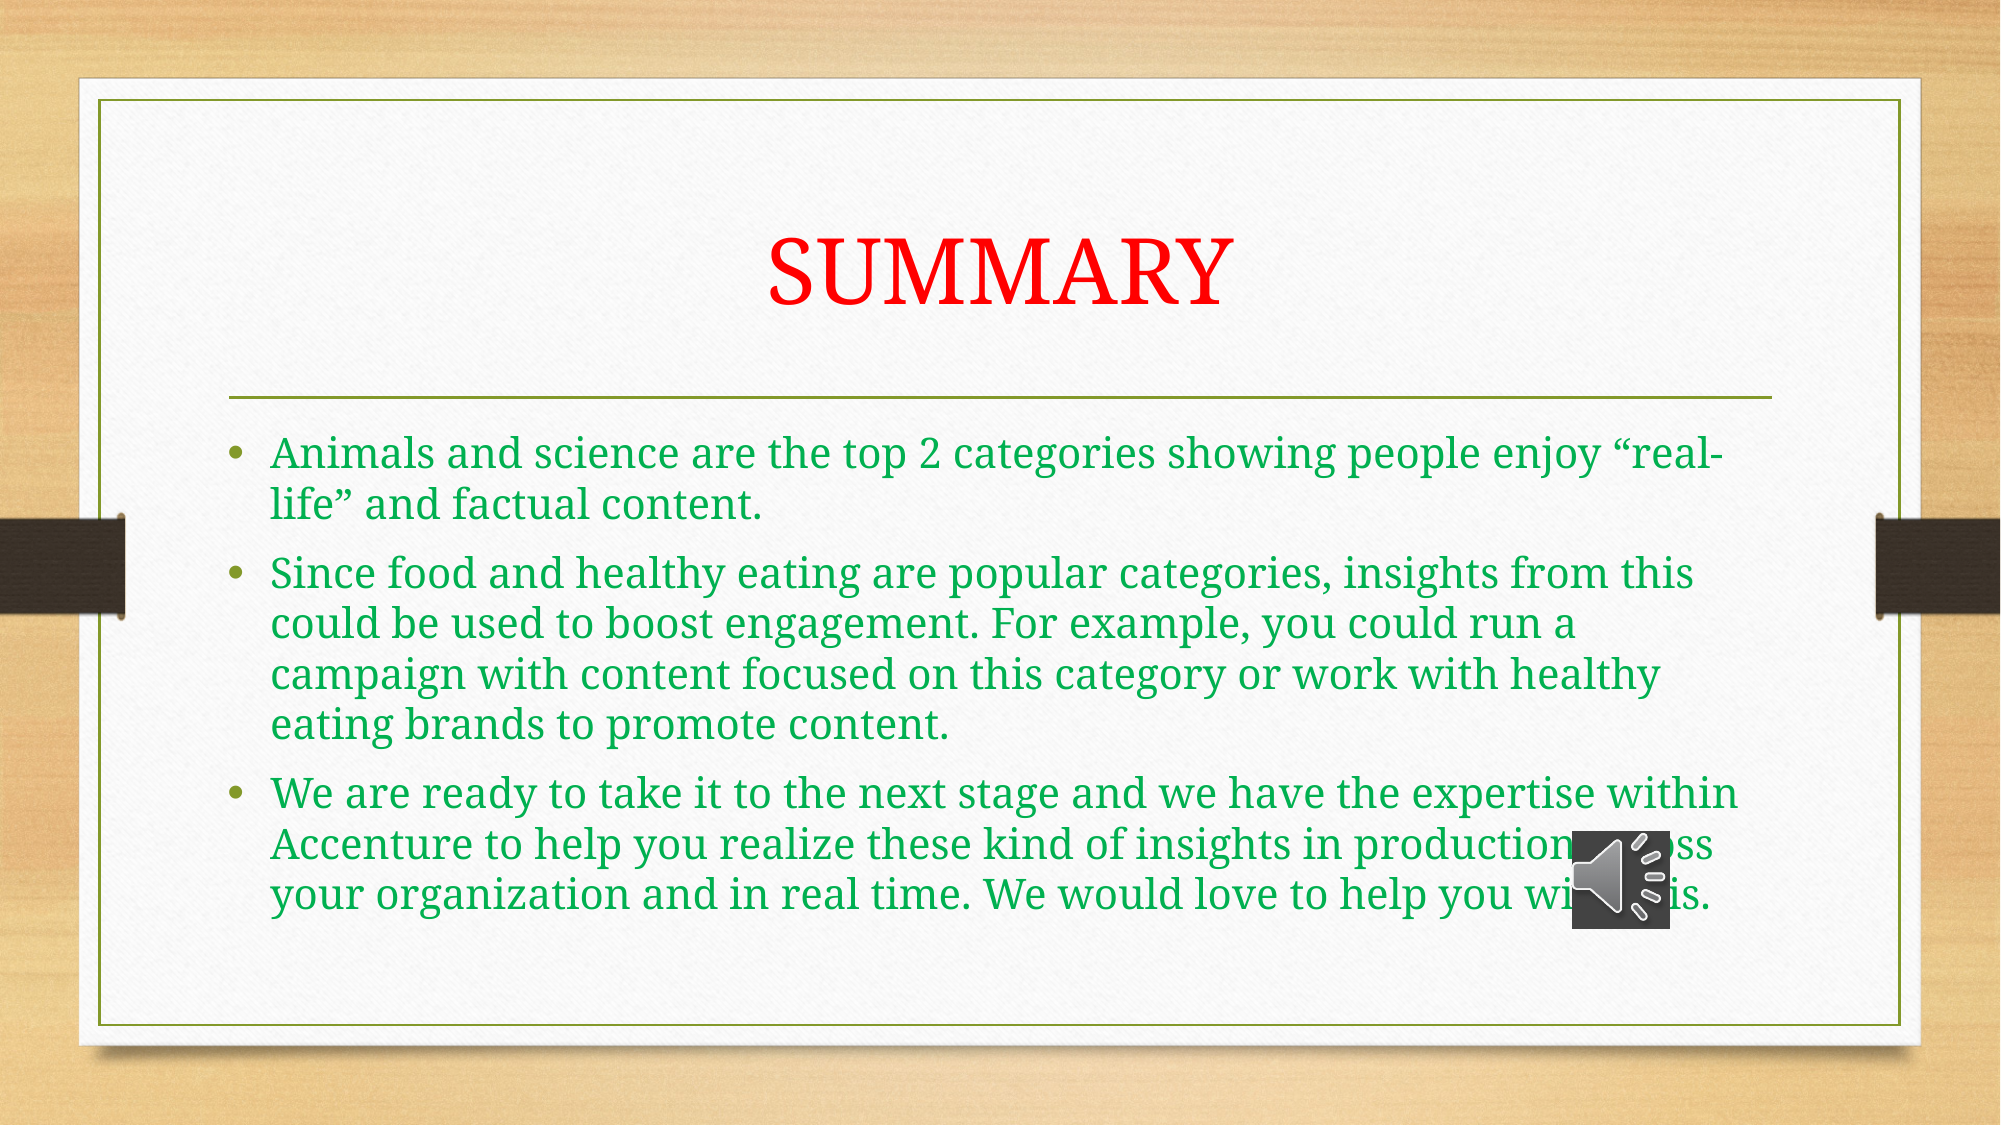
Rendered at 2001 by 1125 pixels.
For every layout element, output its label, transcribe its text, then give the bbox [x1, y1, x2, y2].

title SUMMARY [212, 161, 1788, 375]
list Animals and science are the top 2 categories showing people enjoy “real-life” and factual content. Since food and healthy eating are popular categories, insights from this could be used to boost engagement. For example, you could run a campaign with content focused on this category or work with healthy eating brands to promote content. We are ready to take it to the next stage and we have the expertise within Accenture to help you realize these kind of insights in production across your organization and in real time. We would love to help you with this. [212, 419, 1788, 964]
picture [0, 0, 2001, 1125]
